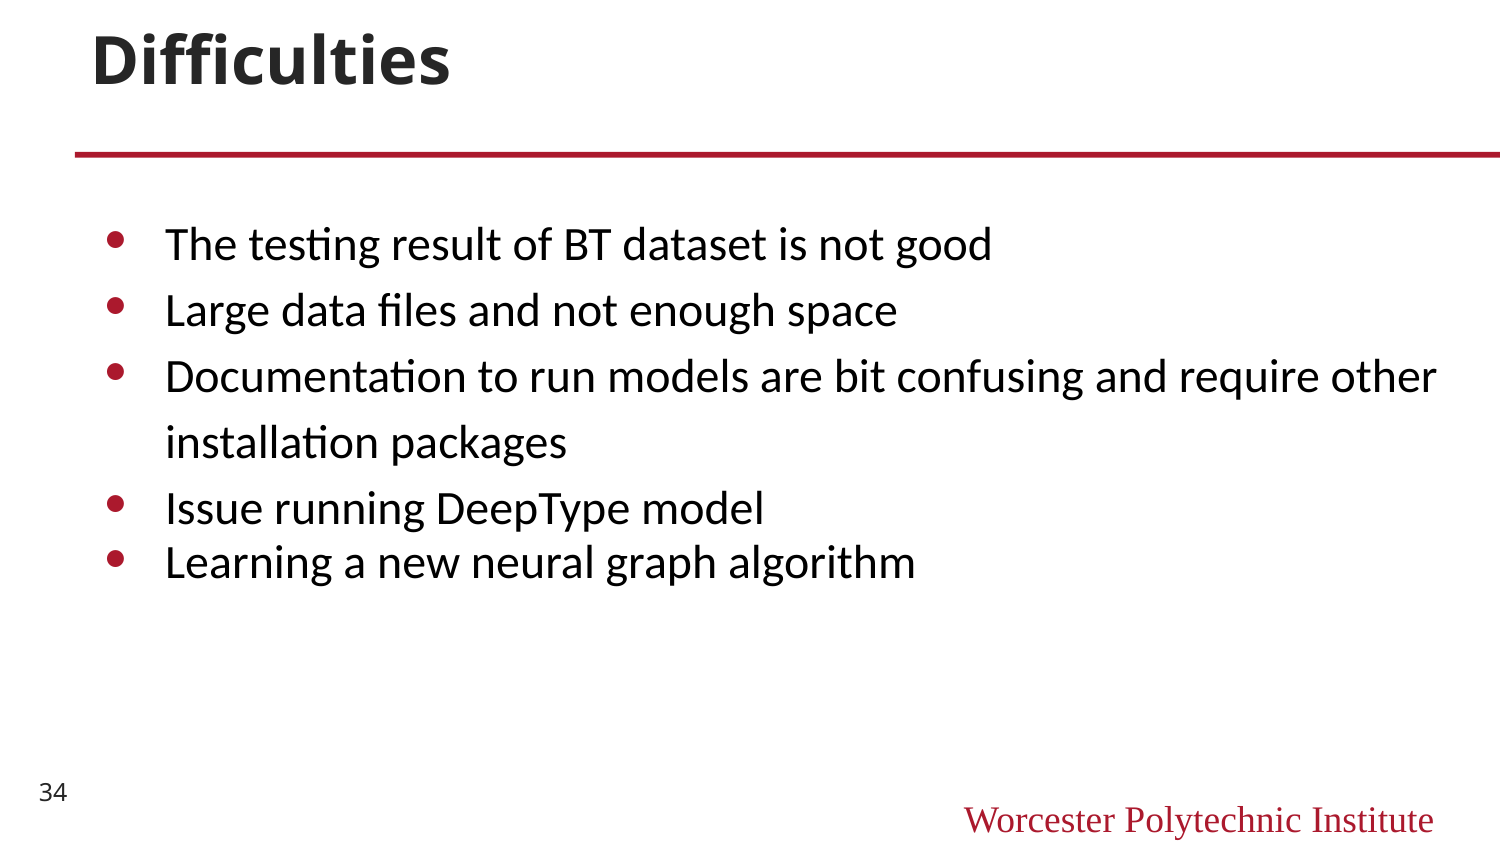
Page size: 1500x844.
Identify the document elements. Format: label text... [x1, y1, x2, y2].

list The testing result of BT dataset is not good Large data files and not enough space Documentation to run models are bit confusing and require other installation packages Issue running DeepType model Learning a new neural graph algorithm [75, 196, 1462, 626]
title Difficulties [75, 31, 1425, 106]
slide_number ‹#› [23, 775, 99, 812]
